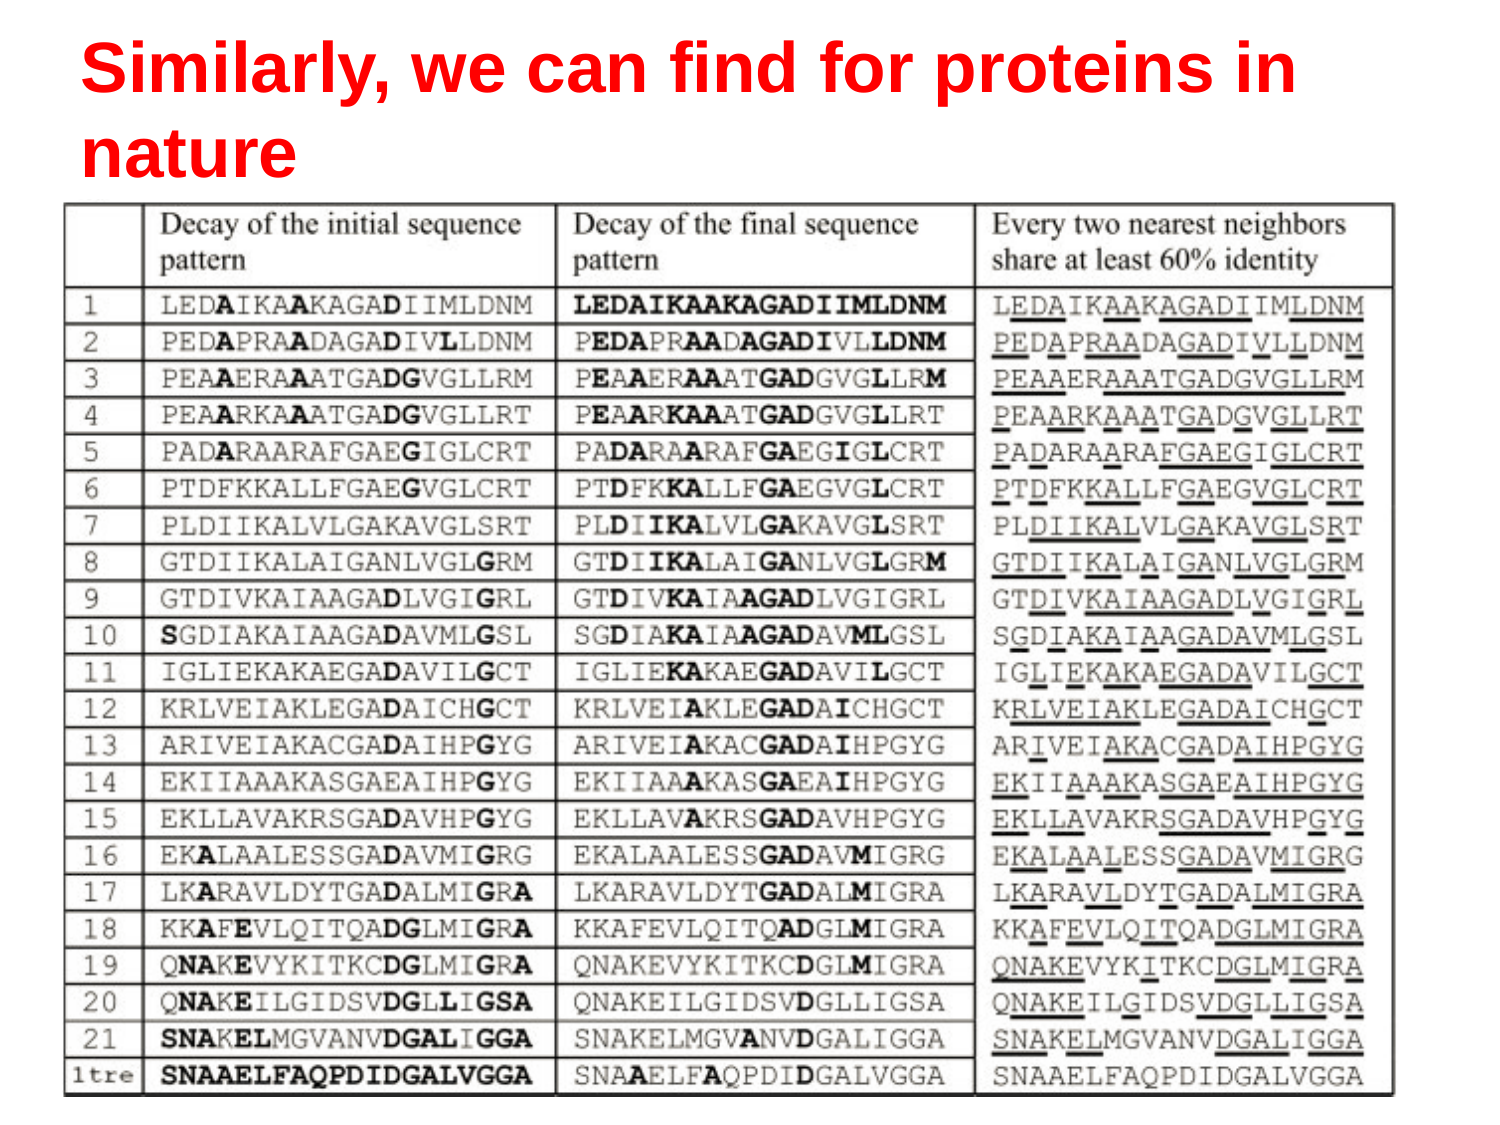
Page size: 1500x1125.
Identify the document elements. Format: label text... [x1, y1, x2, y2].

picture [62, 199, 1401, 1097]
title Similarly, we can find for proteins in nature [65, 12, 1417, 201]
